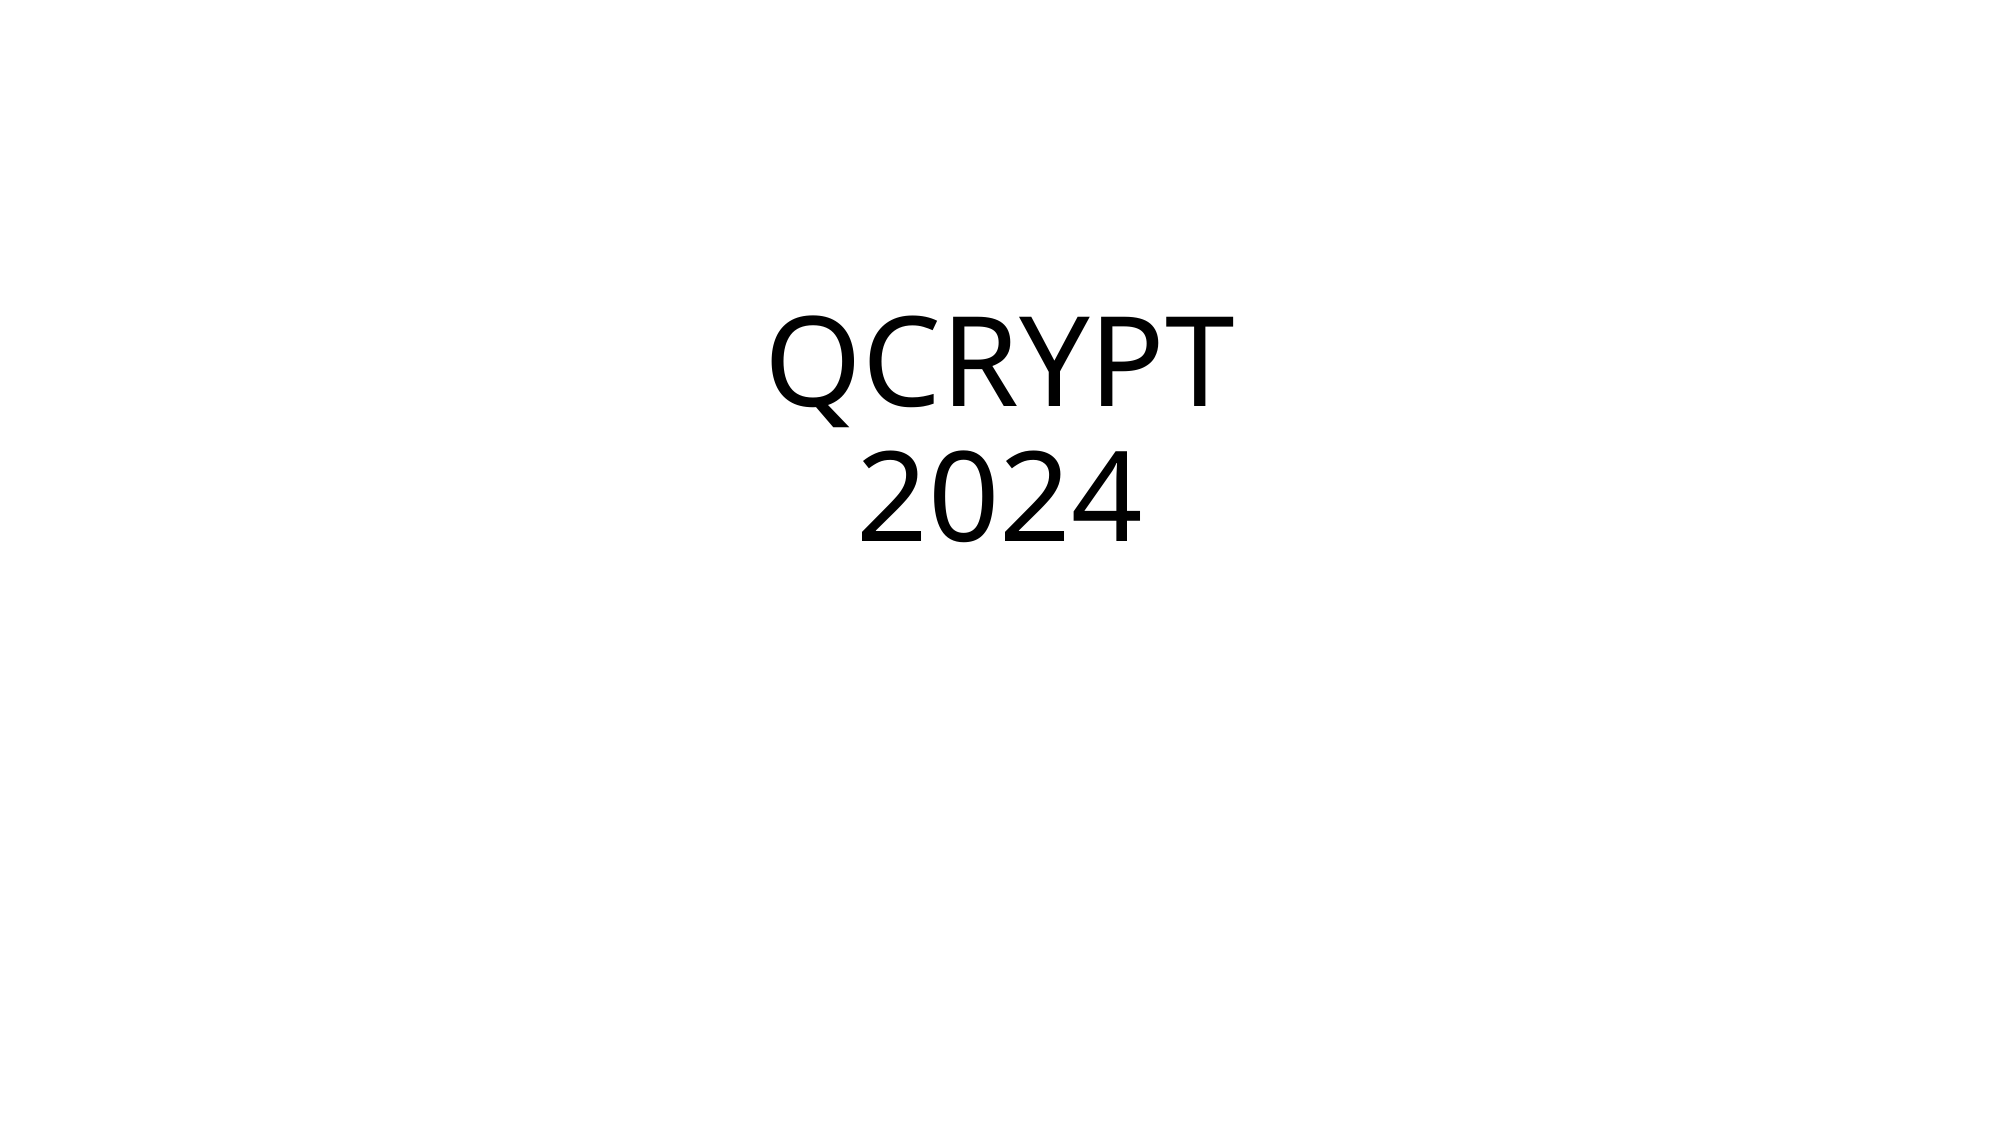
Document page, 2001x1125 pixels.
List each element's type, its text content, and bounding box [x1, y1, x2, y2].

title QCRYPT 2024 [249, 184, 1750, 576]
